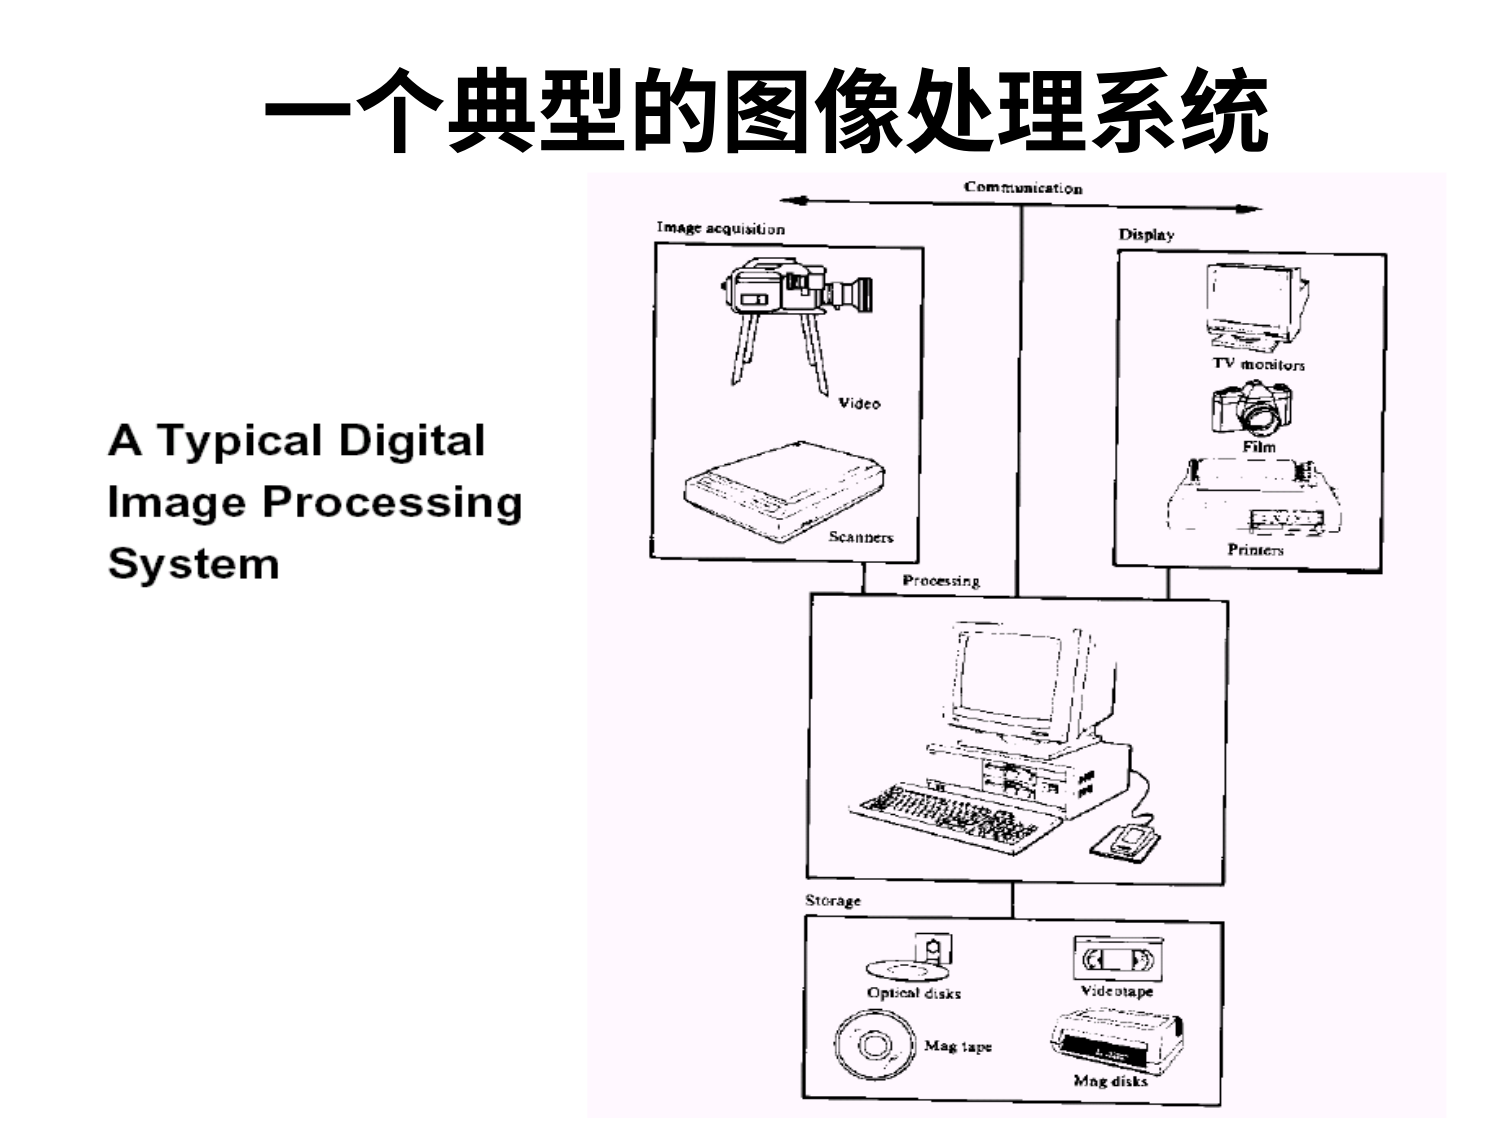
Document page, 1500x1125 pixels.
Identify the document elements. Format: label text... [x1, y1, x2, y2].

picture [76, 159, 1453, 1118]
text_box 一个典型的图像处理系统 [248, 46, 1288, 158]
